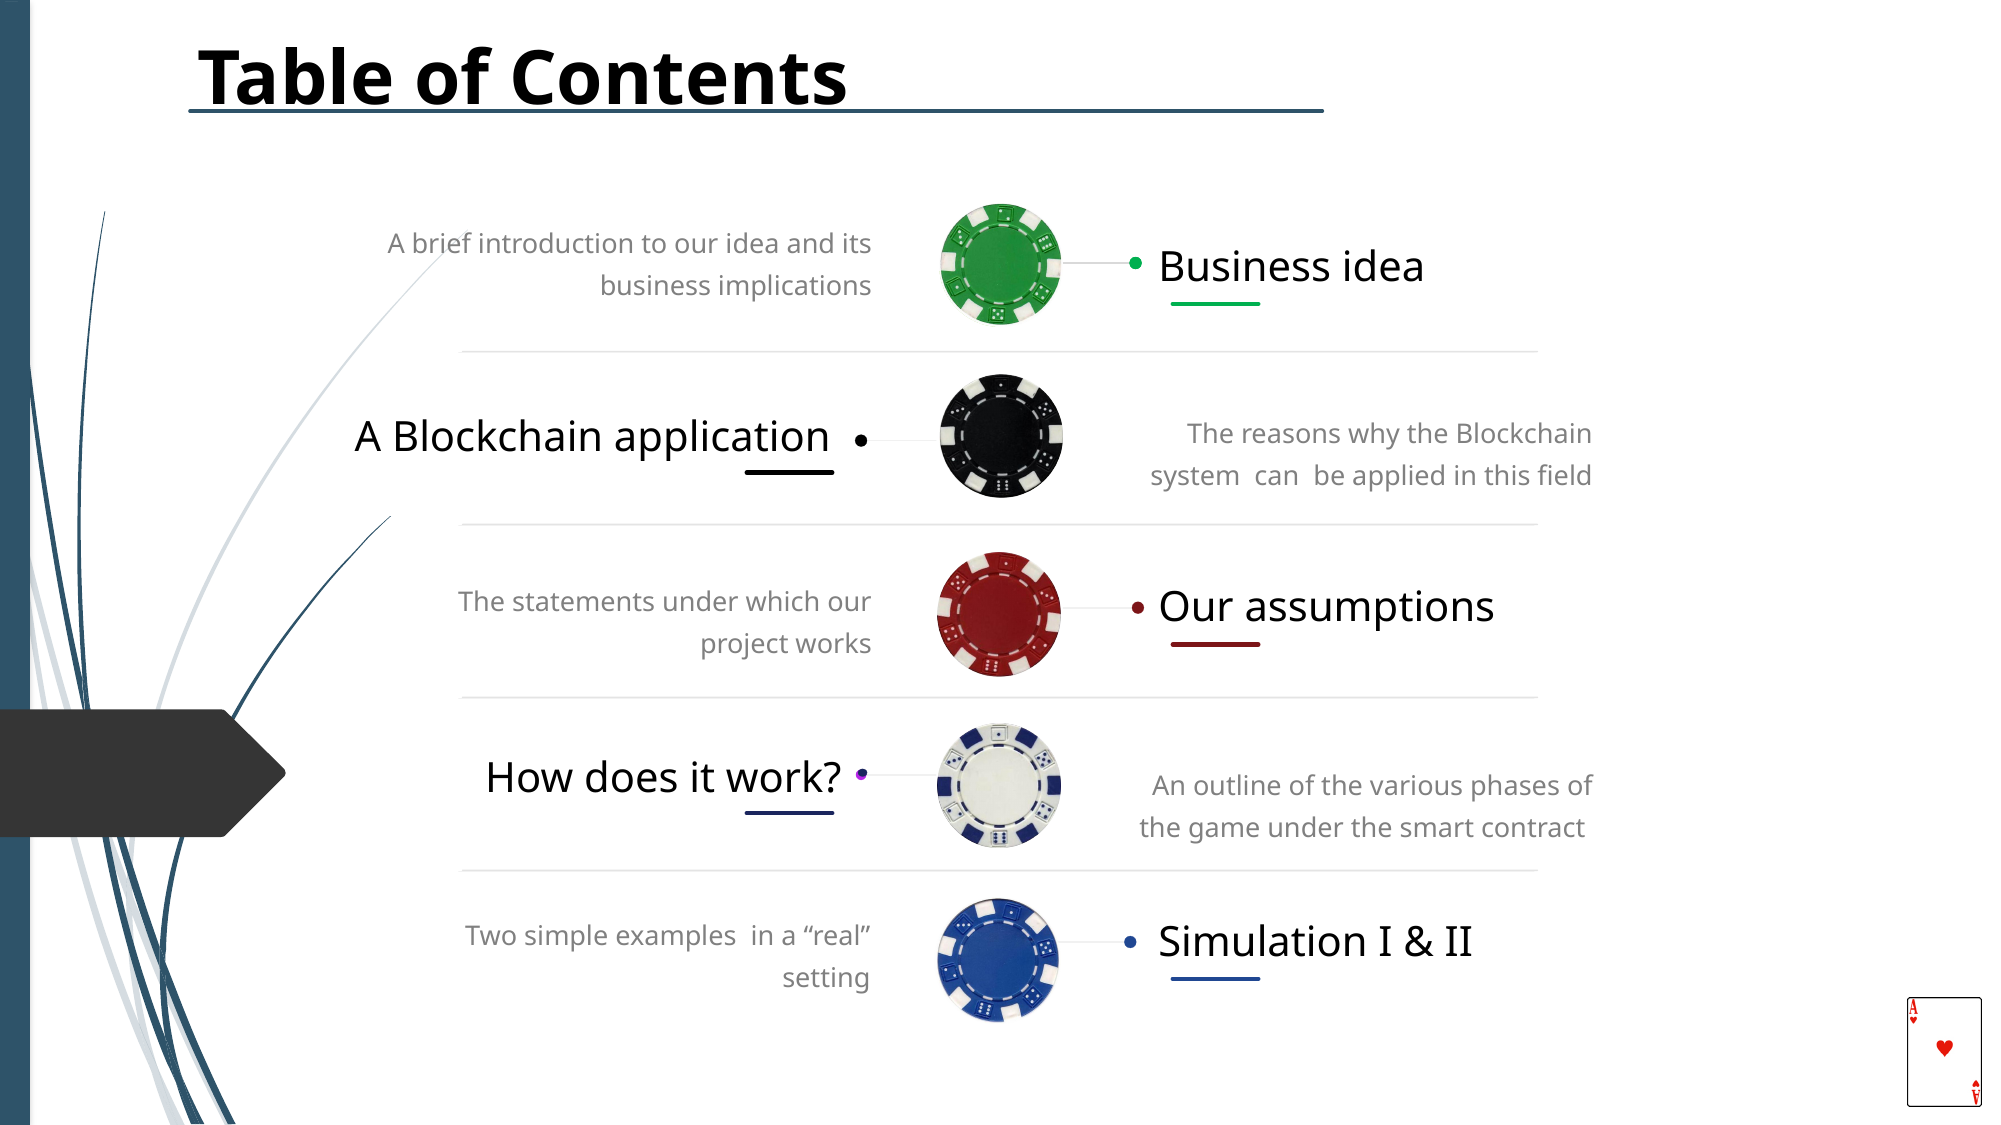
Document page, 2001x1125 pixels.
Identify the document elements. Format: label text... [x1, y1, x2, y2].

text_box A brief introduction to our idea and its business implications [386, 216, 872, 302]
picture [934, 897, 1061, 1024]
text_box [1066, 935, 1137, 949]
text_box Simulation I & II [1158, 919, 1644, 966]
text_box A Blockchain application [315, 415, 842, 461]
text_box Our assumptions [1158, 585, 1644, 631]
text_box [854, 434, 934, 447]
picture [939, 374, 1064, 498]
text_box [1066, 256, 1142, 270]
text_box Two simple examples in a “real” setting [384, 908, 871, 993]
text_box Business idea [1158, 245, 1644, 291]
picture [1906, 997, 1983, 1107]
text_box The reasons why the Blockchain system can be applied in this field [1106, 406, 1593, 491]
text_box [1066, 601, 1145, 614]
text_box An outline of the various phases of the game under the smart contract [1106, 758, 1593, 843]
text_box The statements under which our project works [386, 574, 872, 659]
picture [937, 552, 1062, 677]
text_box Table of Contents [182, 22, 864, 127]
text_box How does it work? [356, 755, 842, 802]
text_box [855, 768, 932, 781]
picture [938, 202, 1064, 328]
picture [936, 723, 1061, 848]
